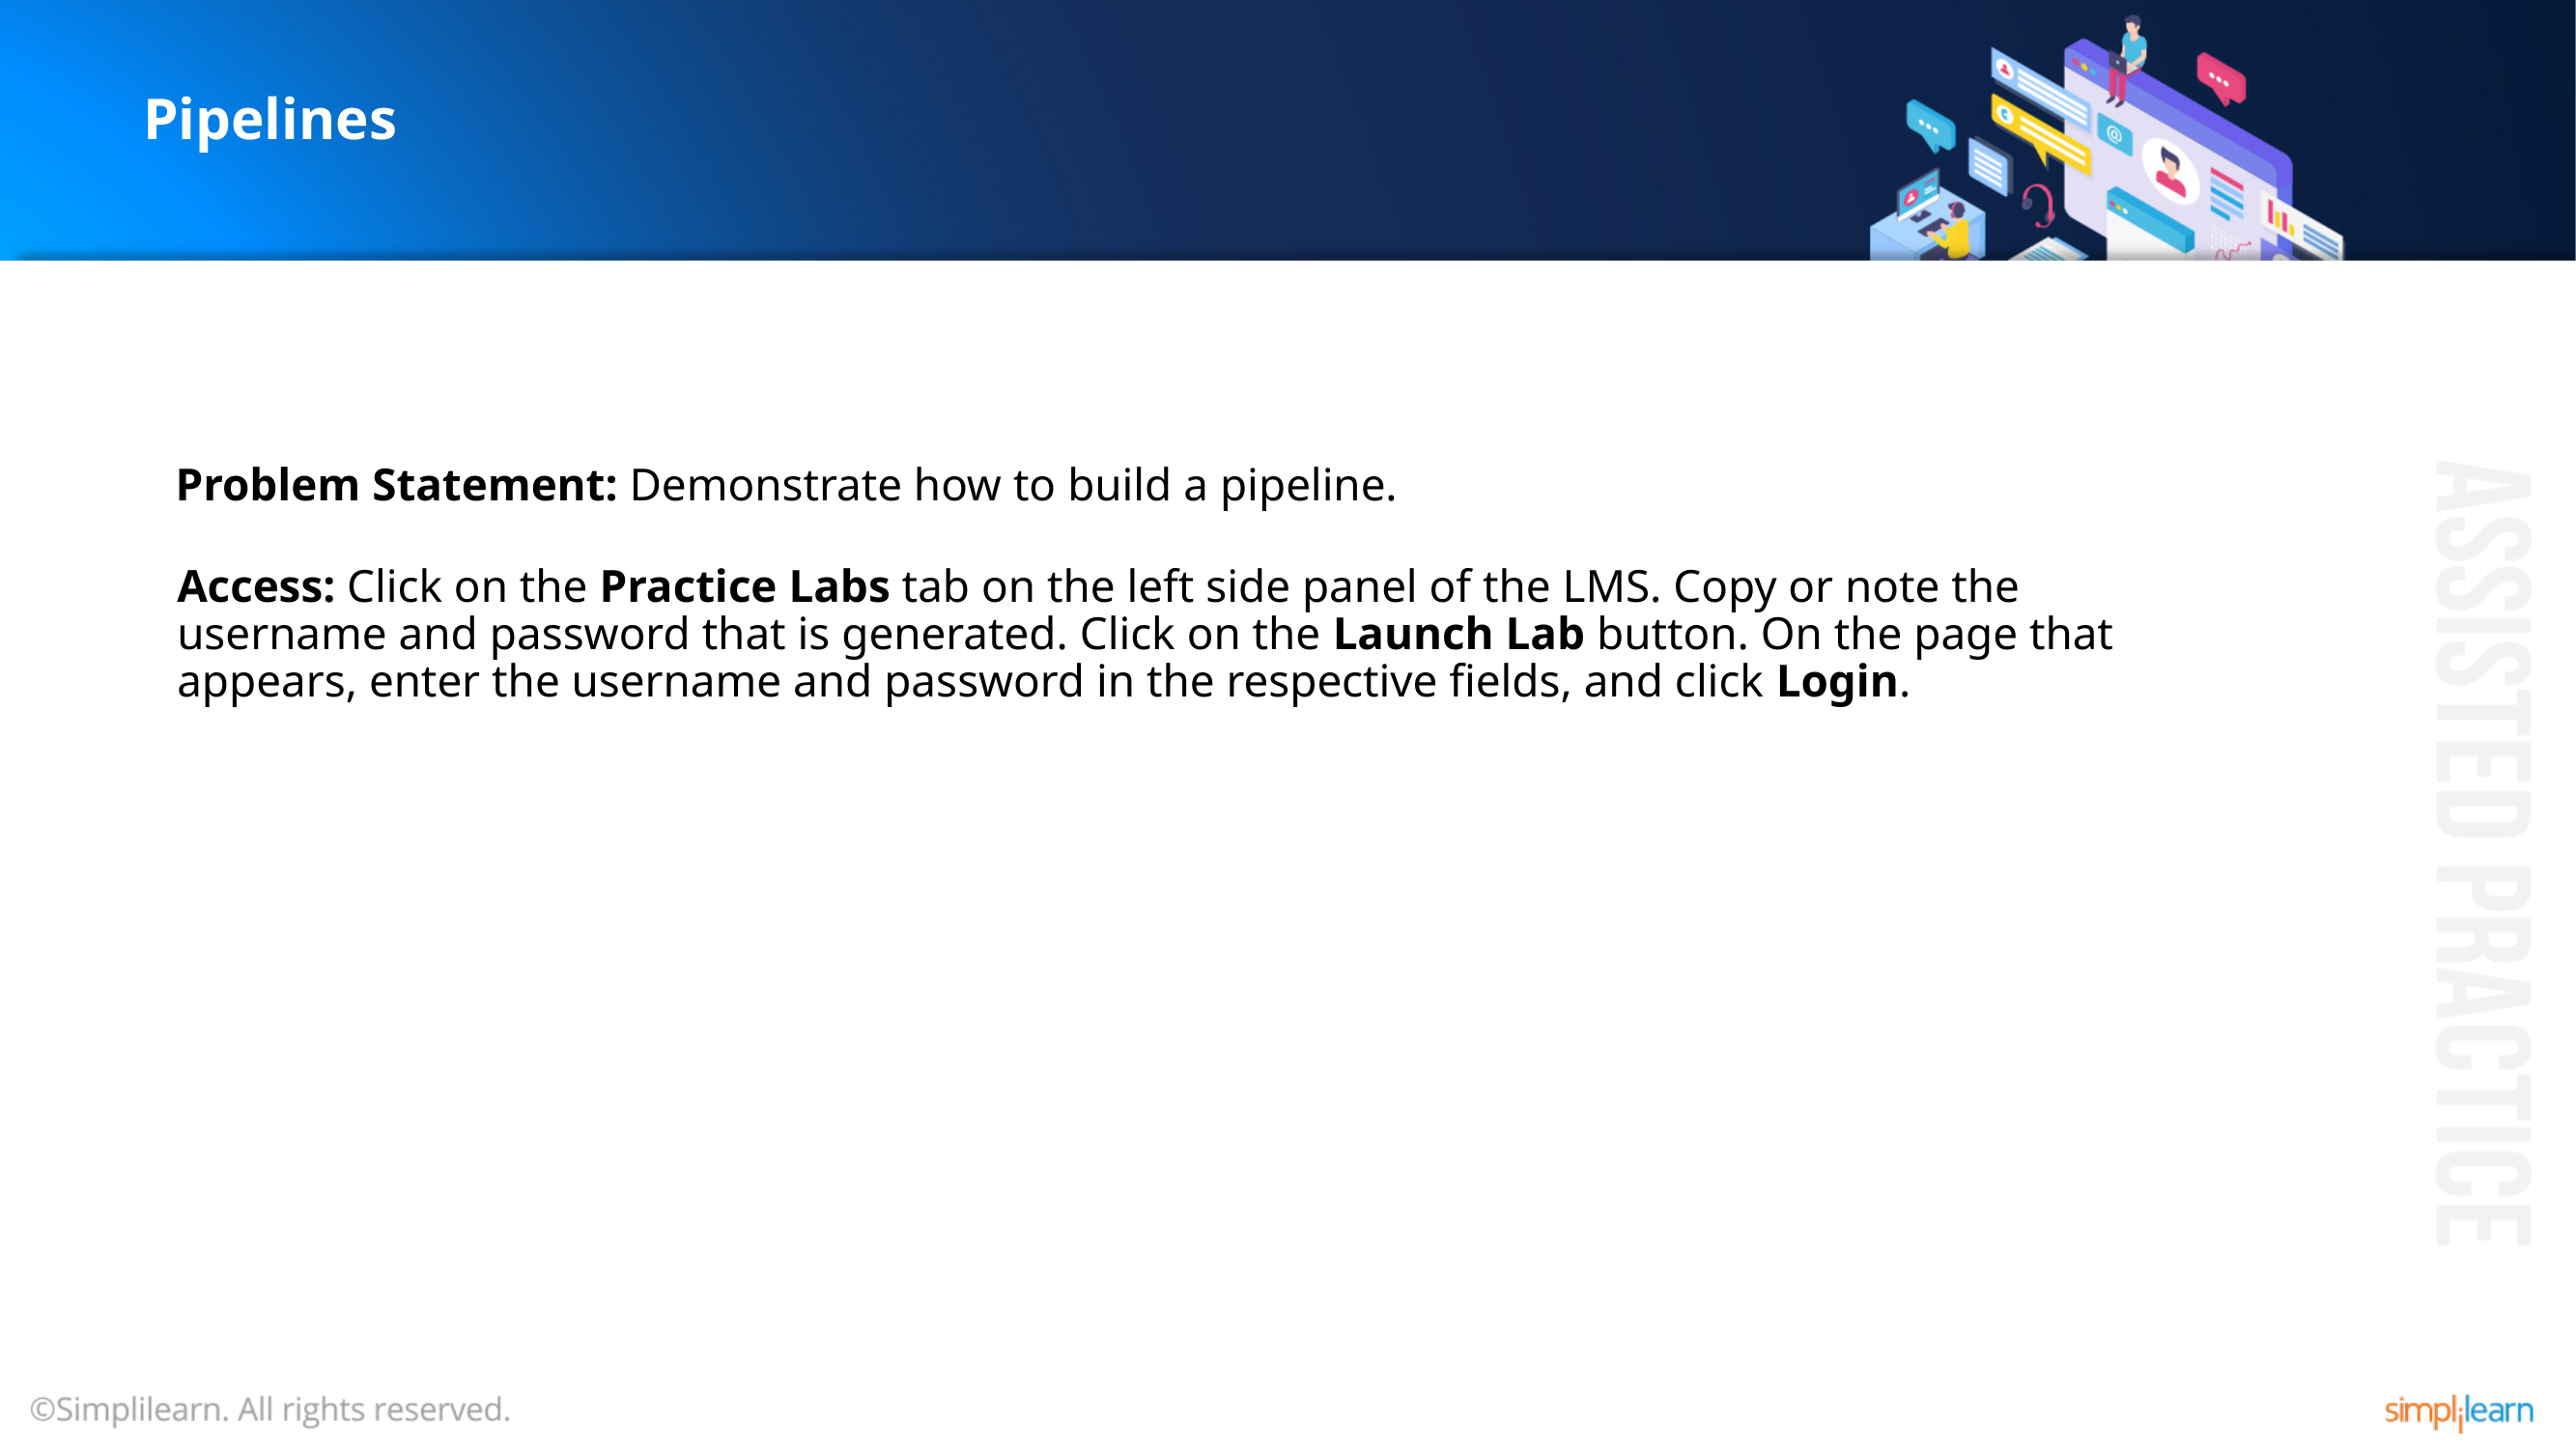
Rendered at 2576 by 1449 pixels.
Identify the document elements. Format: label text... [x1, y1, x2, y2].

text_box Access: Click on the Practice Labs tab on the left side panel of the LMS. Copy or note the username and password that is generated. Click on the Launch Lab button. On the page that appears, enter the username and password in the respective fields, and click Login. [162, 537, 2247, 733]
title Pipelines [128, 69, 1819, 175]
picture [0, 0, 2576, 1449]
text_box Problem Statement: Demonstrate how to build a pipeline. [160, 414, 2319, 552]
